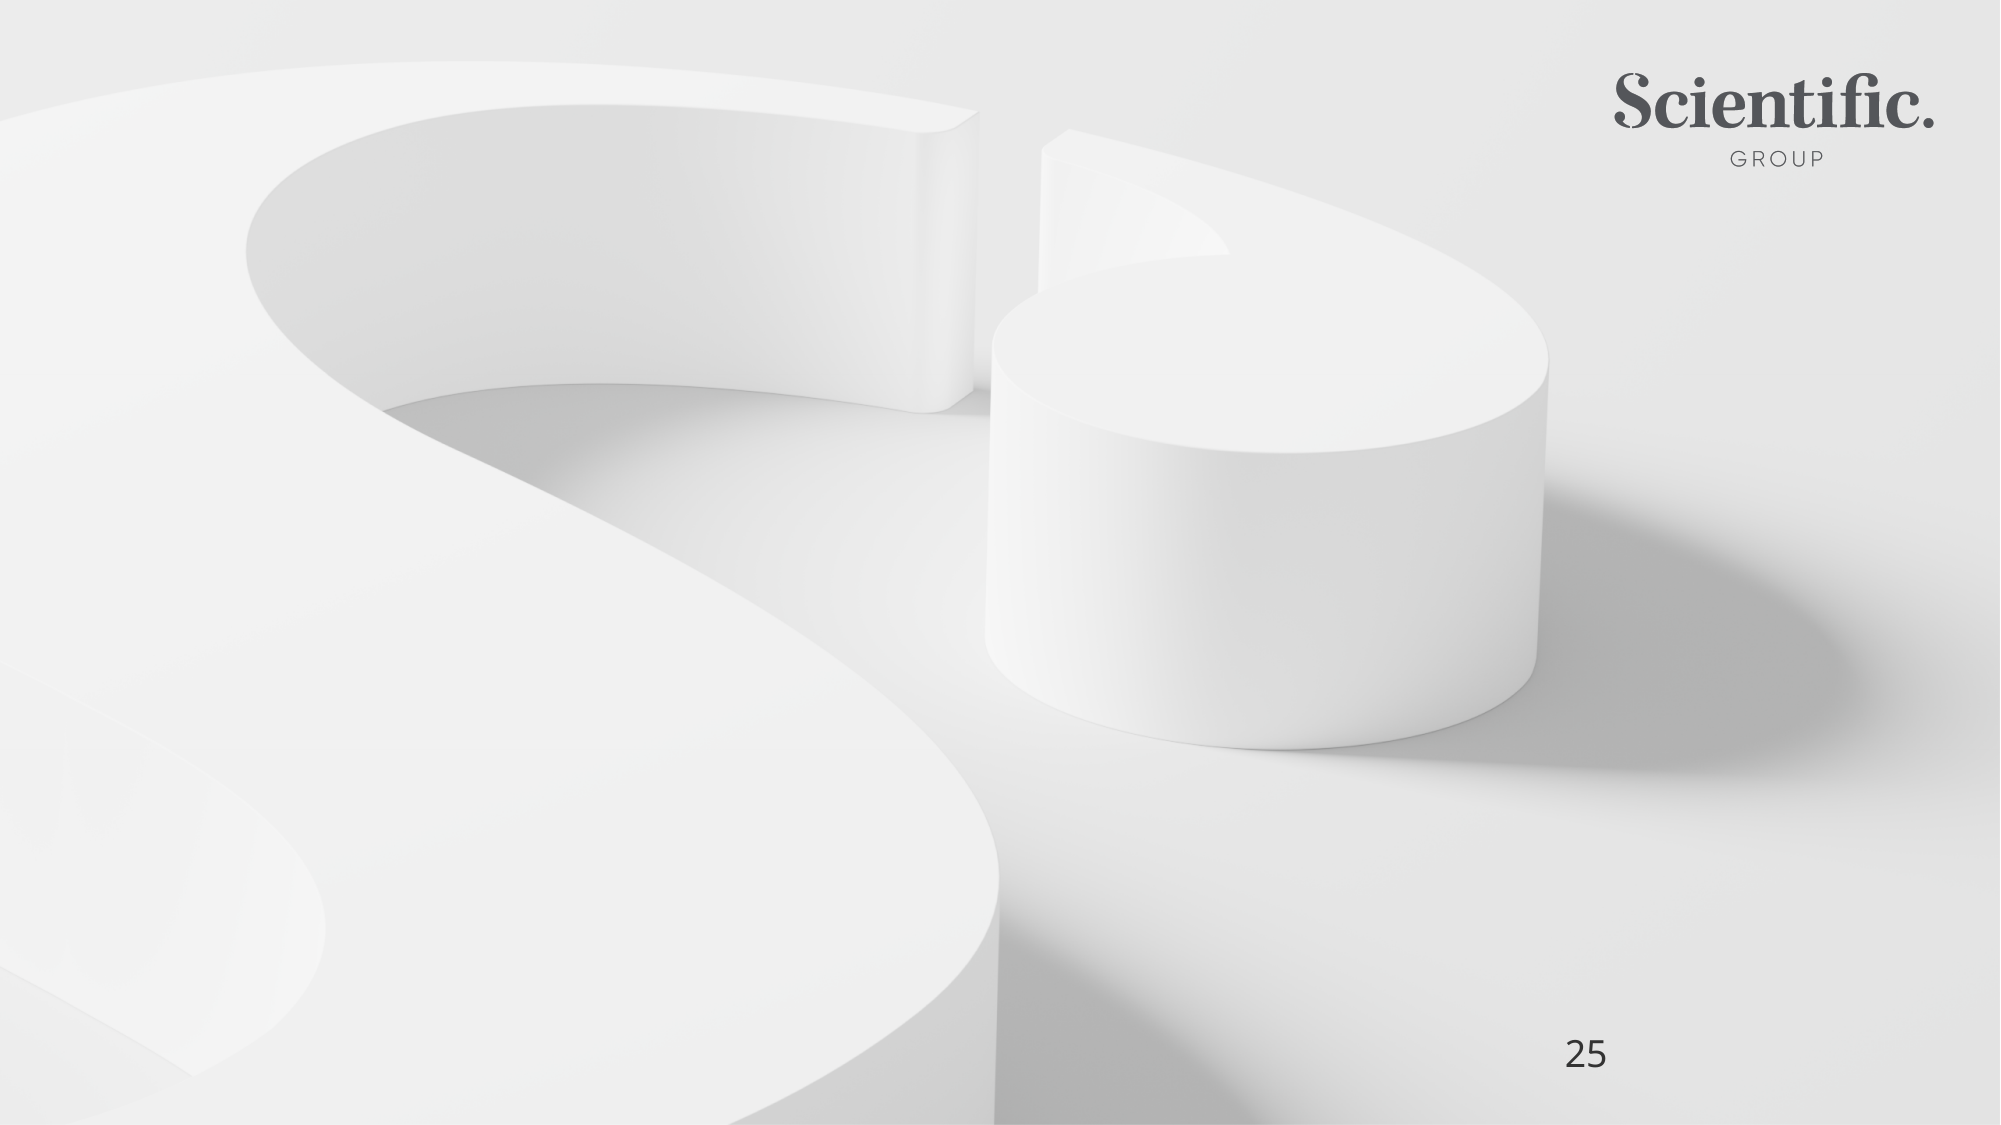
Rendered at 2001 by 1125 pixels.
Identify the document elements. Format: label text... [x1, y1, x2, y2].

slide_number 25 [1550, 1022, 2000, 1083]
picture [0, 0, 2000, 1125]
